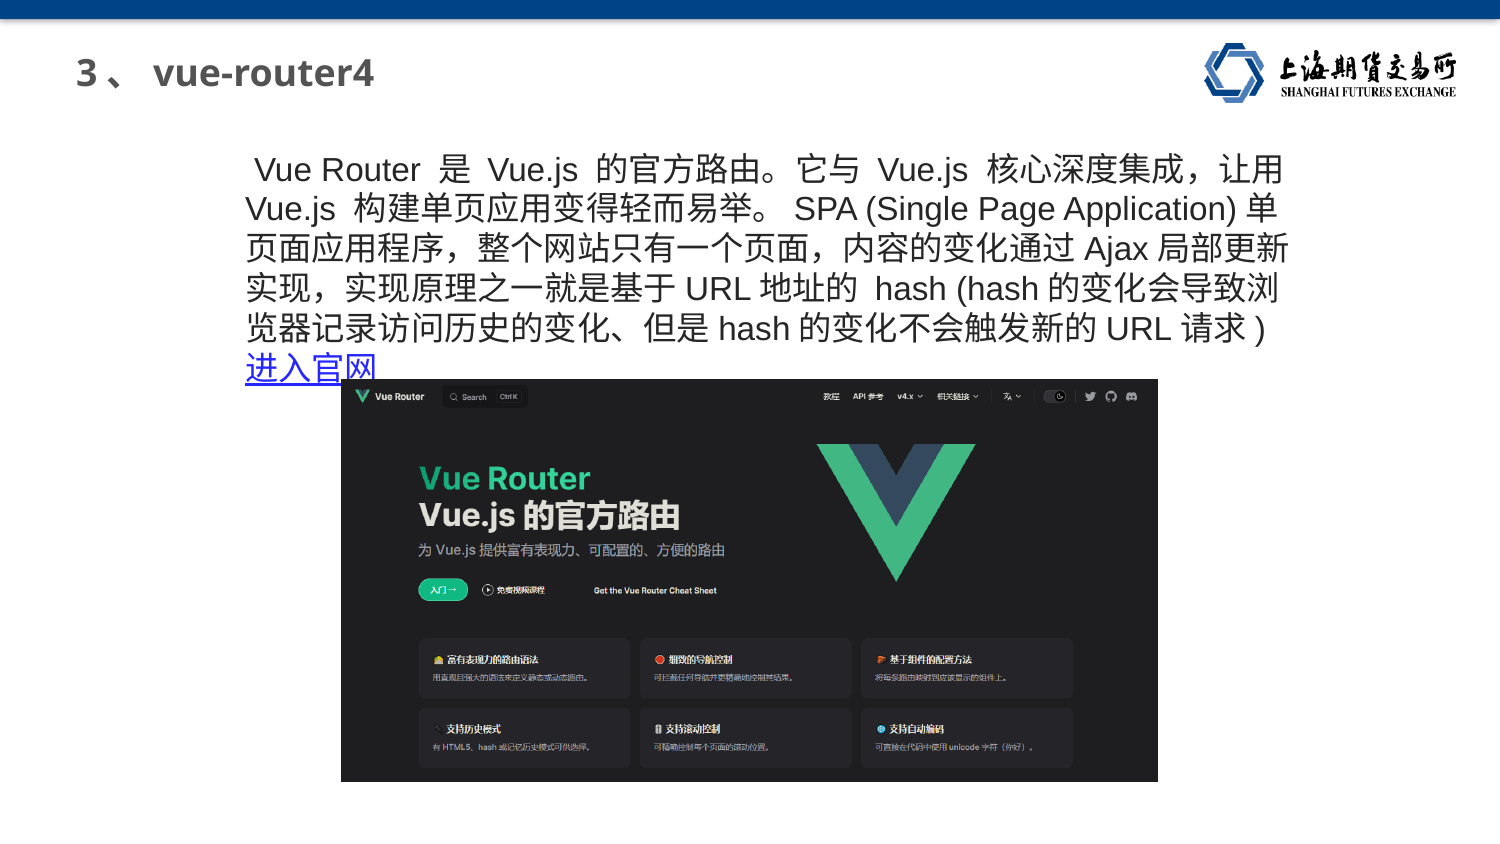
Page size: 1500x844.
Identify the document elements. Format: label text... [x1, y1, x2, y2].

picture [1203, 42, 1456, 103]
picture [341, 378, 1159, 782]
text_box [0, 0, 1500, 20]
text_box 3、vue-router4 [68, 41, 678, 102]
text_box Vue Router 是 Vue.js 的官方路由。它与 Vue.js 核心深度集成，让用 Vue.js 构建单页应用变得轻而易举。SPA (Single Page Application)单页面应用程序，整个网站只有一个页面，内容的变化通过Ajax局部更新实现，实现原理之一就是基于URL地址的 hash (hash的变化会导致浏览器记录访问历史的变化、但是hash的变化不会触发新的URL请求)进入官网 [237, 140, 1312, 403]
